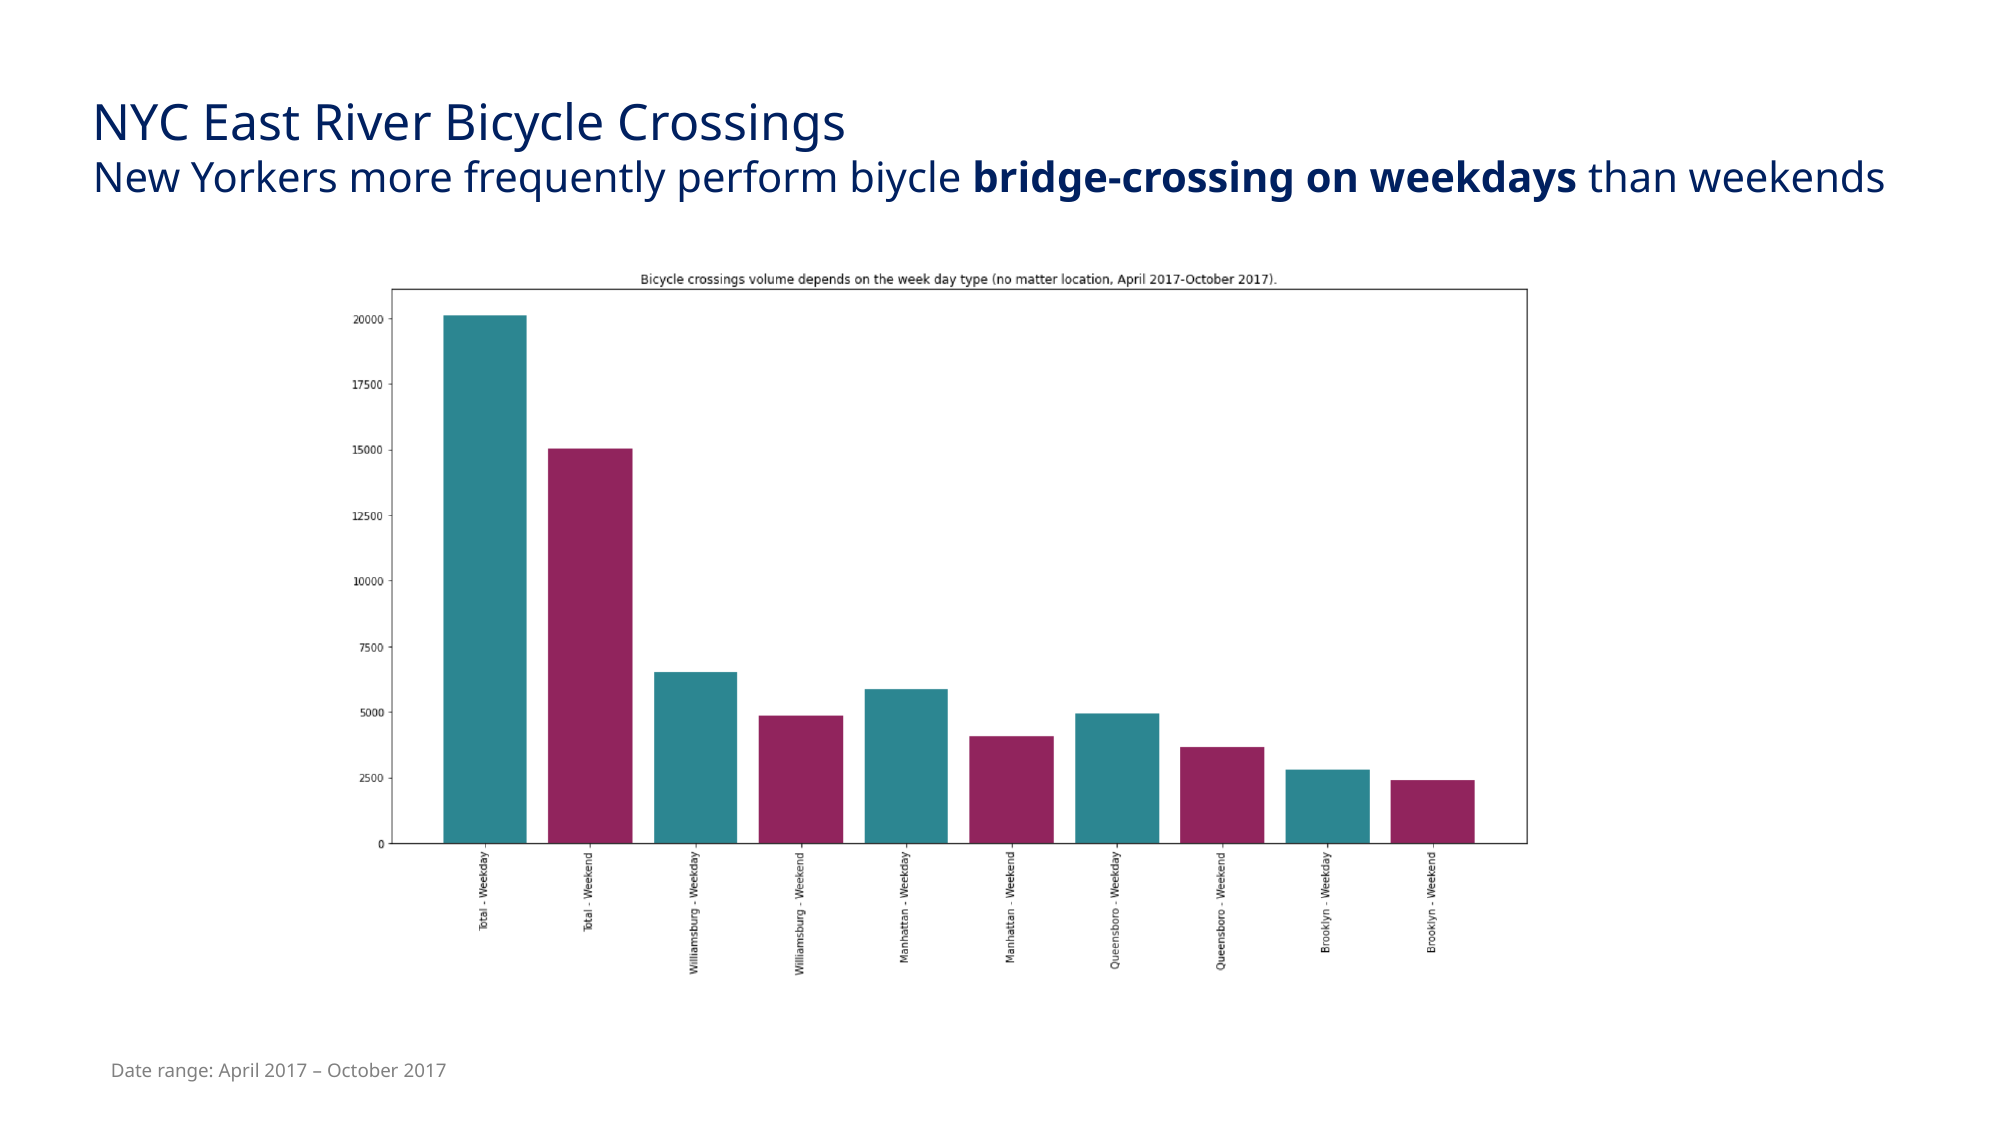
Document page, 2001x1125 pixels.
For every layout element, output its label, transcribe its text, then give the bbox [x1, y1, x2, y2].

picture [336, 269, 1544, 981]
text_box NYC East River Bicycle Crossings New Yorkers more frequently perform biycle bridge-crossing on weekdays than weekends [78, 82, 1944, 268]
text_box Date range: April 2017 – October 2017 [96, 1051, 729, 1089]
